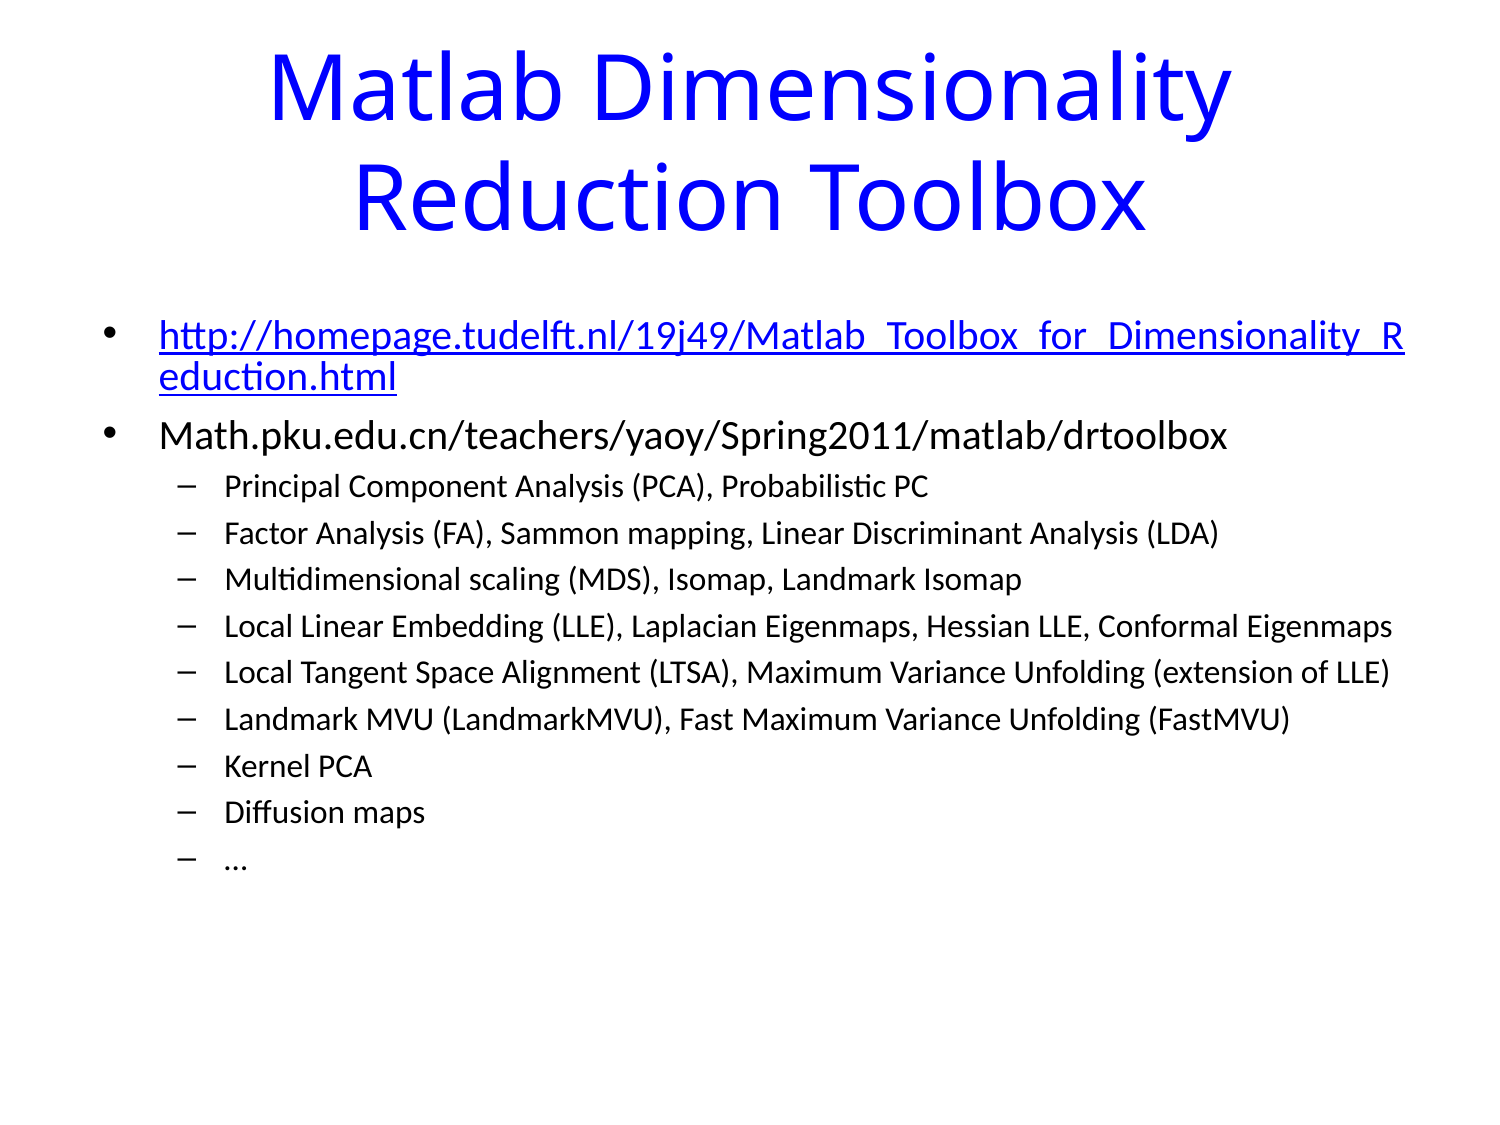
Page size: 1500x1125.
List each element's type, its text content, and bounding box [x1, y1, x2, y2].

title Matlab Dimensionality Reduction Toolbox [74, 44, 1426, 233]
list http://homepage.tudelft.nl/19j49/Matlab_Toolbox_for_Dimensionality_Reduction.html Math.pku.edu.cn/teachers/yaoy/Spring2011/matlab/drtoolbox Principal Component Analysis (PCA), Probabilistic PC Factor Analysis (FA), Sammon mapping, Linear Discriminant Analysis (LDA) Multidimensional scaling (MDS), Isomap, Landmark Isomap Local Linear Embedding (LLE), Laplacian Eigenmaps, Hessian LLE, Conformal Eigenmaps Local Tangent Space Alignment (LTSA), Maximum Variance Unfolding (extension of LLE) Landmark MVU (LandmarkMVU), Fast Maximum Variance Unfolding (FastMVU) Kernel PCA Diffusion maps … [87, 299, 1438, 1043]
